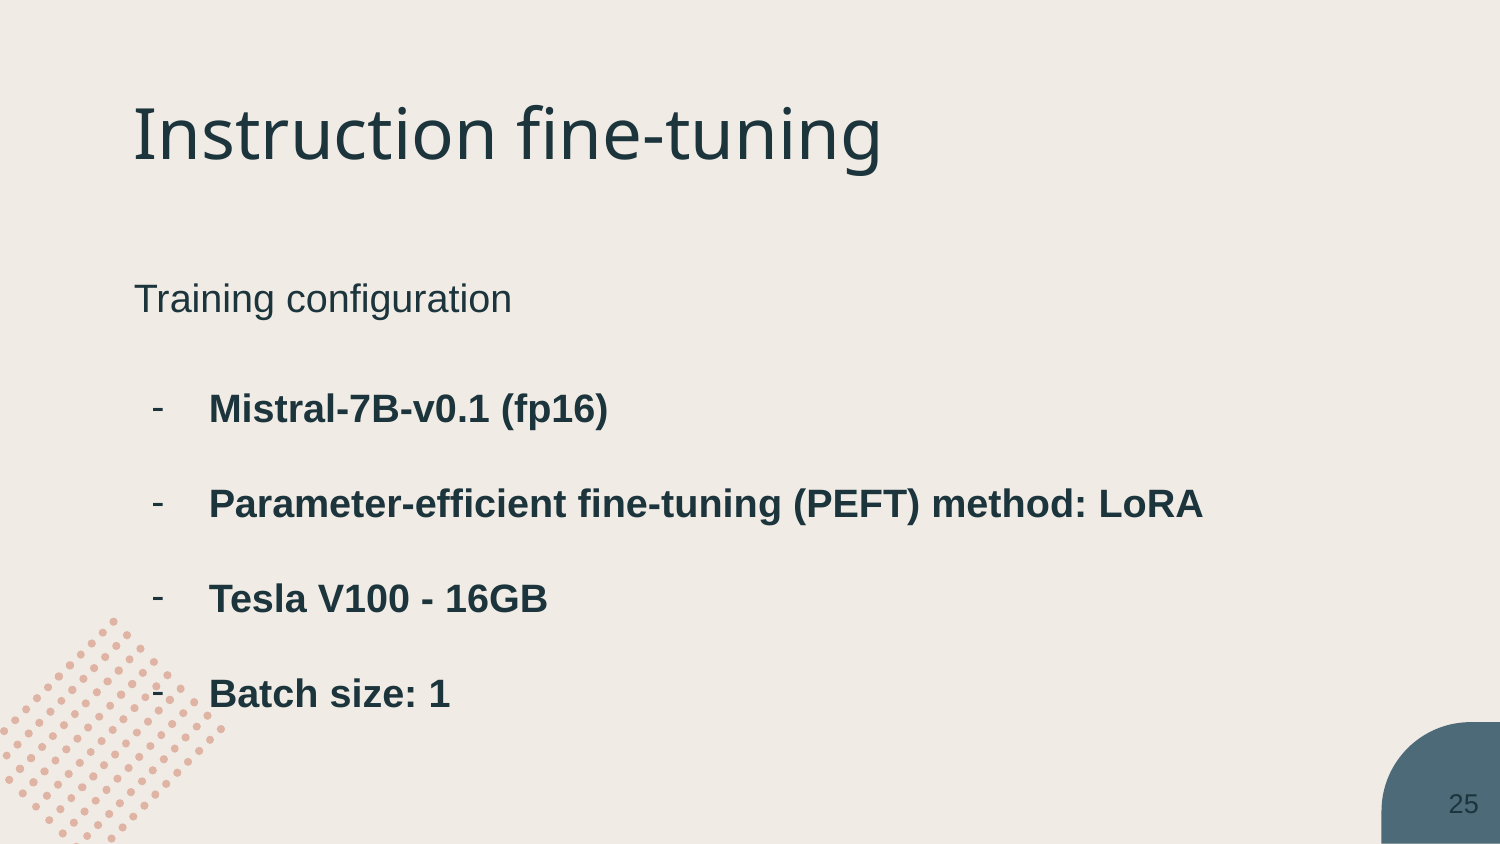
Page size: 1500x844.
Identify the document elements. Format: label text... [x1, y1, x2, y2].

list Training configuration Mistral-7B-v0.1 (fp16) Parameter-efficient fine-tuning (PEFT) method: LoRA Tesla V100 - 16GB Batch size: 1 [118, 218, 1382, 802]
title Instruction fine-tuning [118, 90, 1382, 196]
slide_number 25 [1403, 779, 1494, 844]
